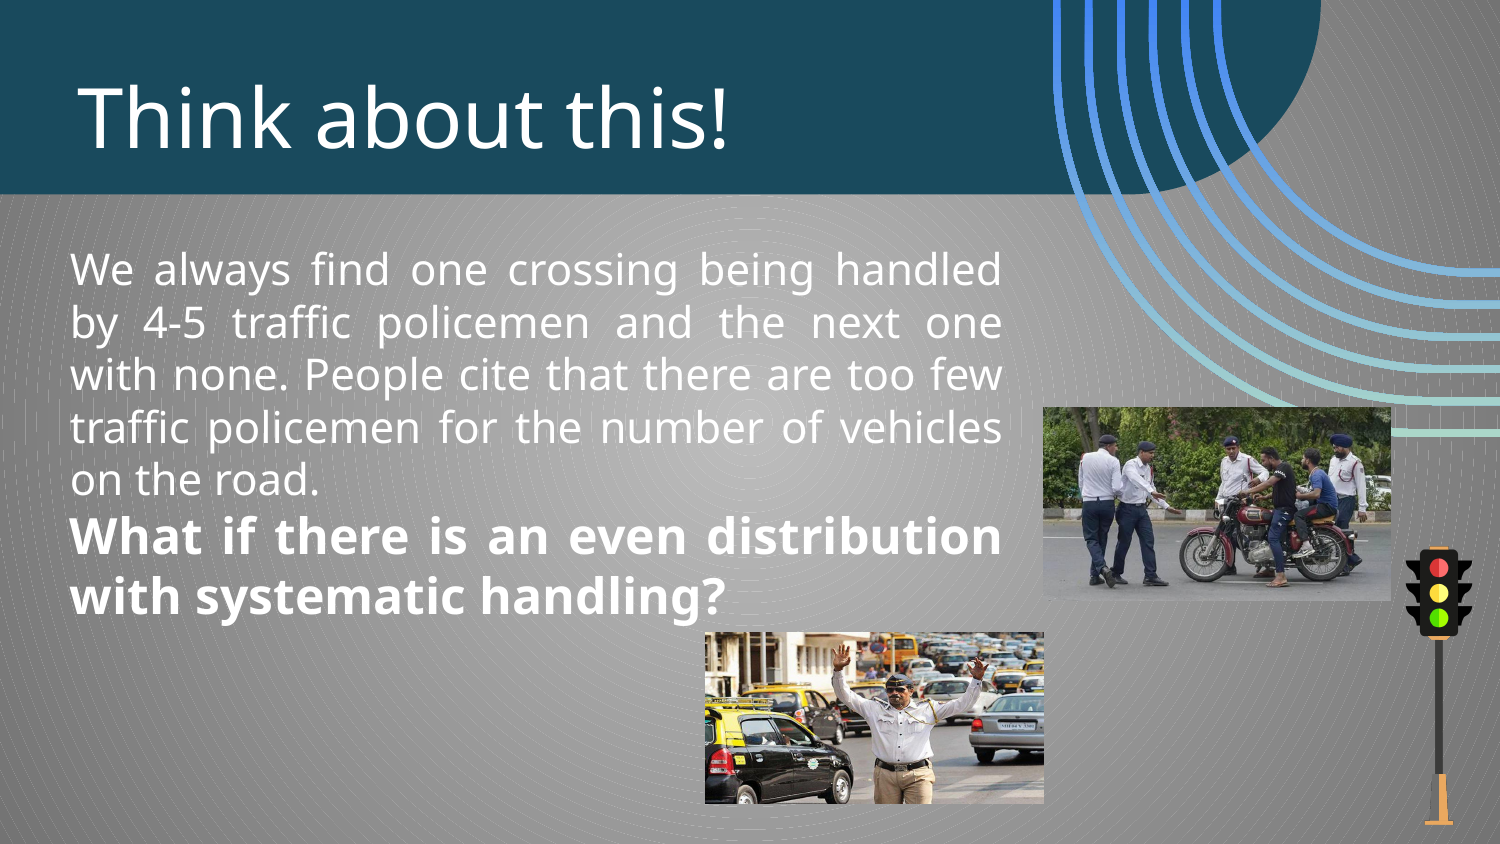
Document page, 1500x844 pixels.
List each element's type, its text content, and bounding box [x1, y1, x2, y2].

title Think about this! [66, 33, 1361, 197]
picture [1042, 406, 1500, 844]
list We always find one crossing being handled by 4-5 traffic policemen and the next one with none. People cite that there are too few traffic policemen for the number of vehicles on the road. What if there is an even distribution with systematic handling? [58, 236, 1016, 772]
picture [705, 632, 1044, 804]
